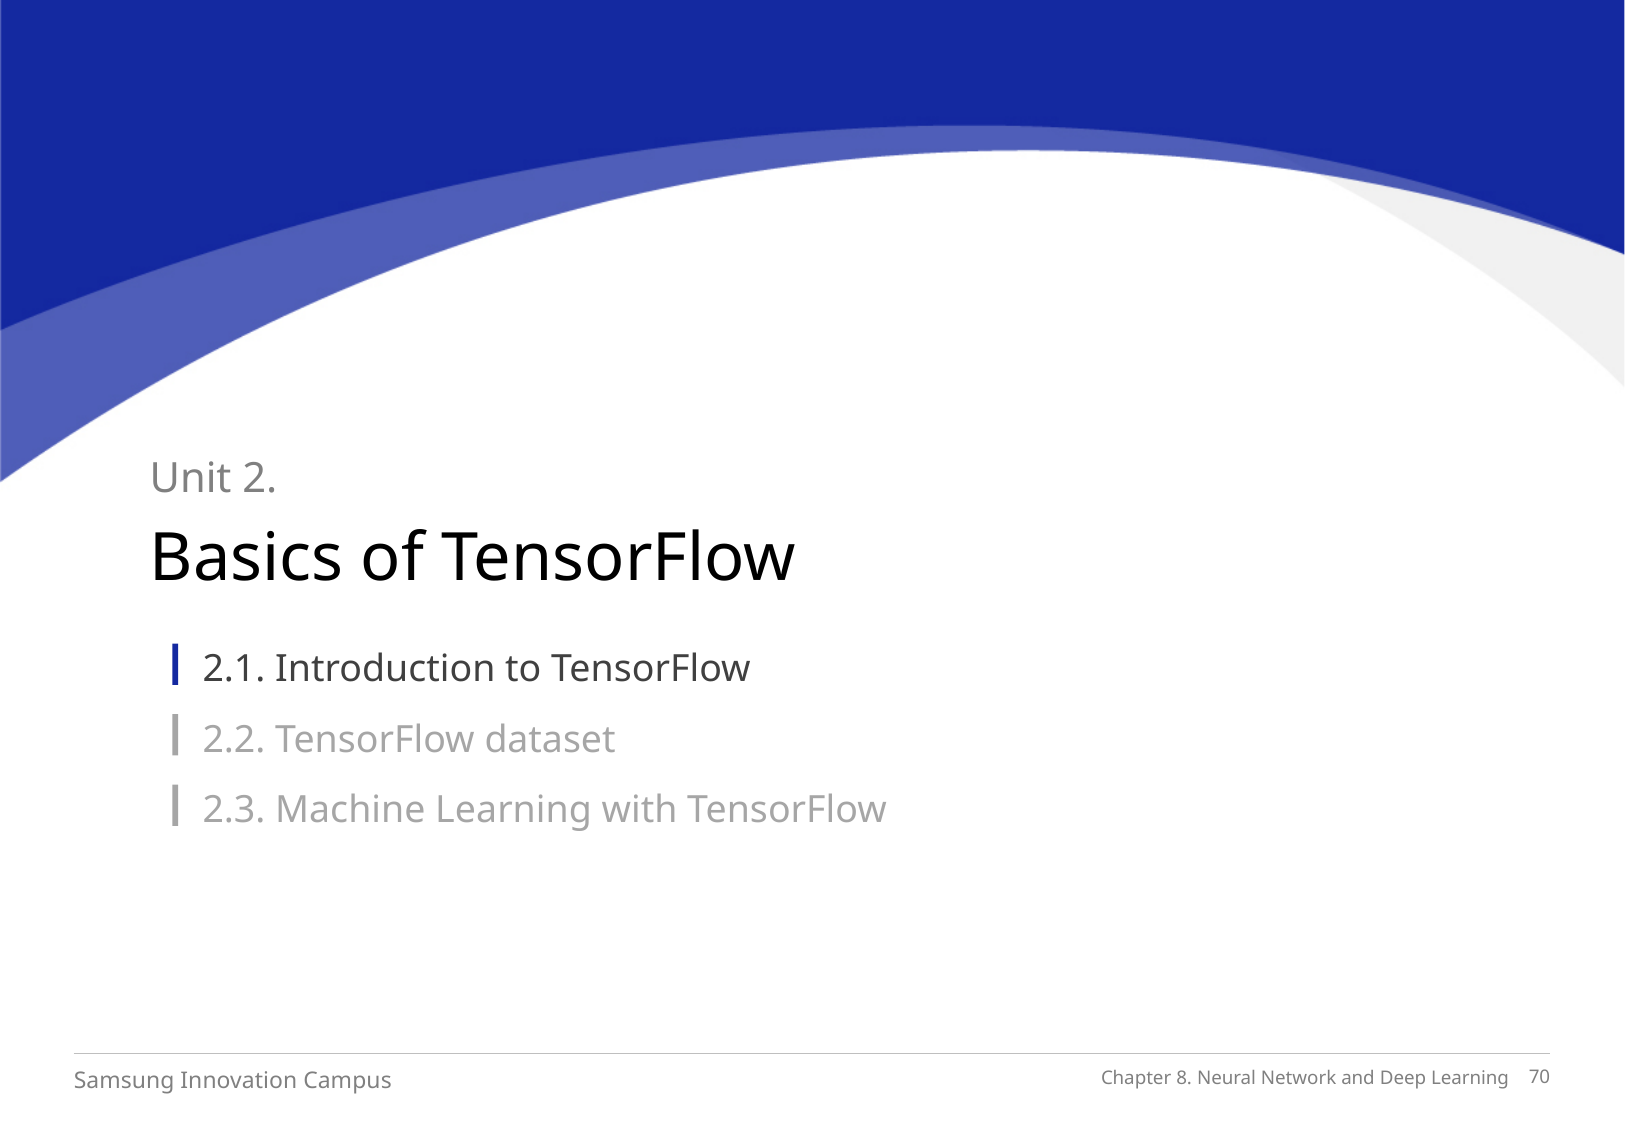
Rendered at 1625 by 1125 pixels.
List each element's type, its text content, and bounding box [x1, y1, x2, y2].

picture [0, 0, 1625, 1125]
text_box Unit 2. [149, 450, 1062, 502]
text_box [172, 643, 1486, 831]
text_box Basics of TensorFlow [149, 513, 1625, 595]
